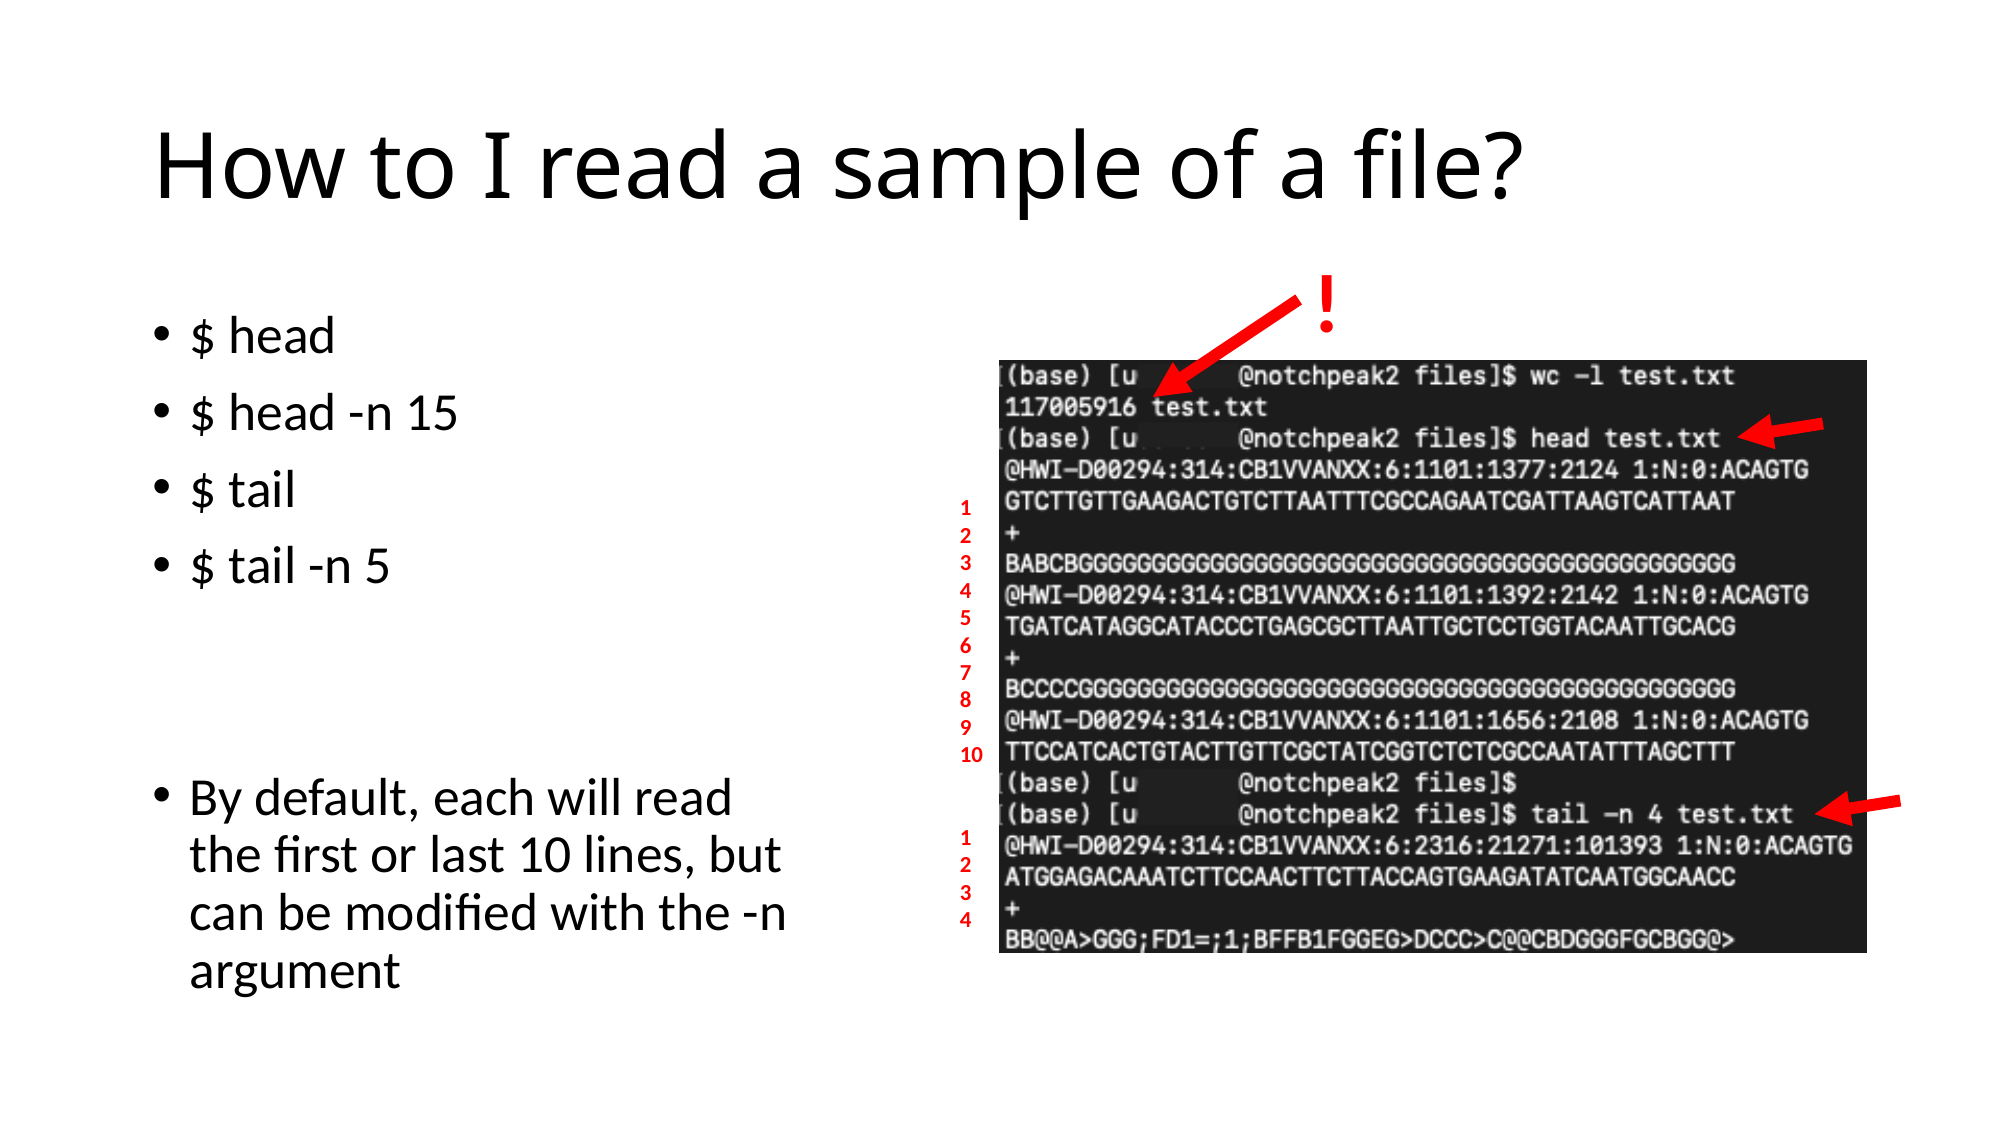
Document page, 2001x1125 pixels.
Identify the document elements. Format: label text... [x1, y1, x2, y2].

list $ head $ head -n 15 $ tail $ tail -n 5 By default, each will read the first or last 10 lines, but can be modified with the -n argument [137, 299, 806, 1014]
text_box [1737, 423, 1824, 438]
text_box ! [1299, 241, 1356, 357]
picture [999, 360, 1867, 953]
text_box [1152, 299, 1299, 397]
text_box 1 2 3 4 5 6 7 8 9 10 1 2 3 4 [945, 485, 999, 940]
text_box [1814, 800, 1901, 815]
title How to I read a sample of a file? [137, 59, 1863, 278]
